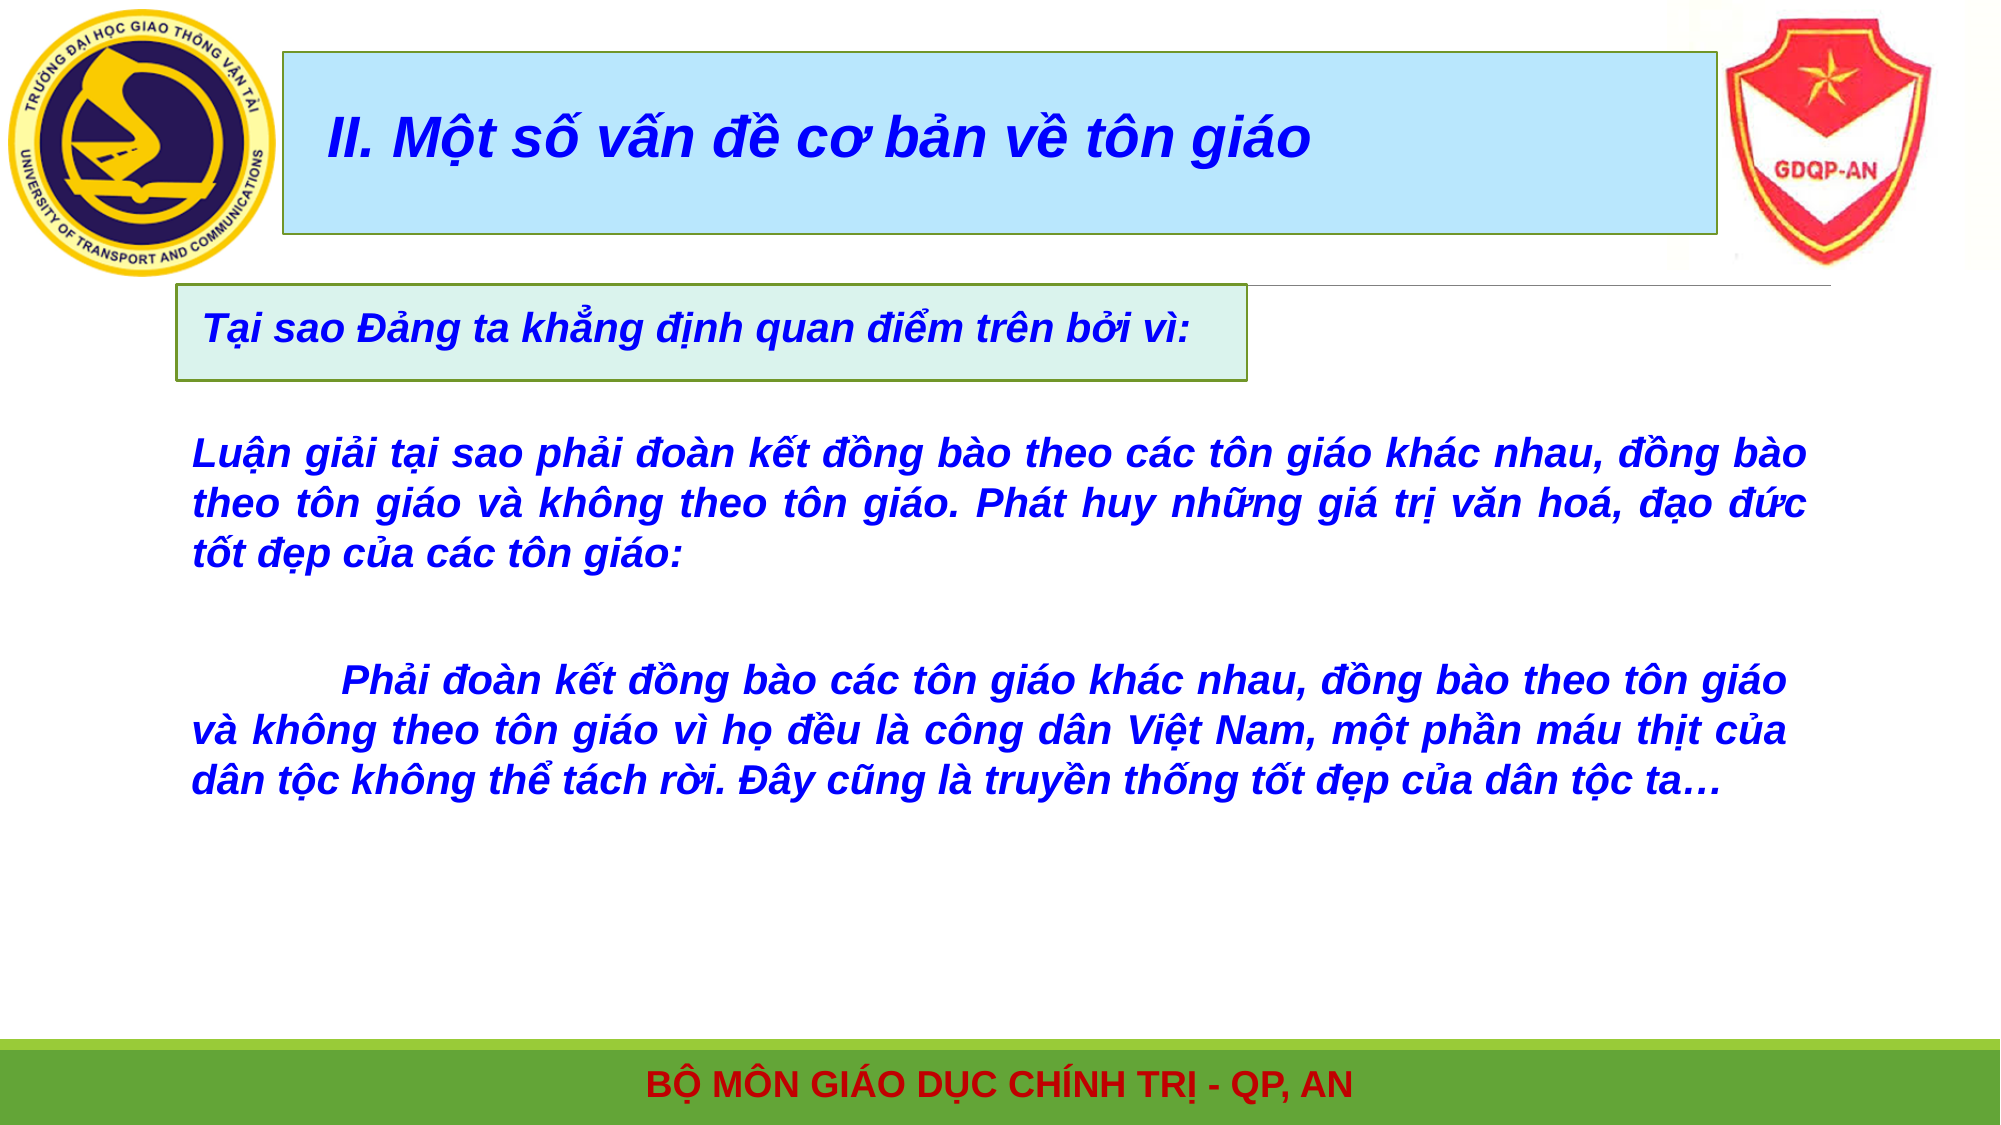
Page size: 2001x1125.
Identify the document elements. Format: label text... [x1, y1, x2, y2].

picture [8, 9, 277, 277]
text_box Phải đoàn kết đồng bào các tôn giáo khác nhau, đồng bào theo tôn giáo và không theo tôn giáo vì họ đều là công dân Việt Nam, một phần máu thịt của dân tộc không thể tách rời. Đây cũng là truyền thống tốt đẹp của dân tộc ta… [176, 645, 1803, 811]
text_box Luận giải tại sao phải đoàn kết đồng bào theo các tôn giáo khác nhau, đồng bào theo tôn giáo và không theo tôn giáo. Phát huy những giá trị văn hoá, đạo đức tốt đẹp của các tôn giáo: [177, 418, 1823, 584]
text_box [284, 51, 1663, 235]
text_box BỘ MÔN GIÁO DỤC CHÍNH TRỊ - QP, AN [630, 1052, 1370, 1113]
text_box [175, 283, 1248, 382]
picture [1666, 0, 2000, 271]
text_box II. Một số vấn đề cơ bản về tôn giáo [312, 92, 1663, 177]
text_box Tại sao Đảng ta khẳng định quan điểm trên bởi vì: [186, 292, 1787, 358]
